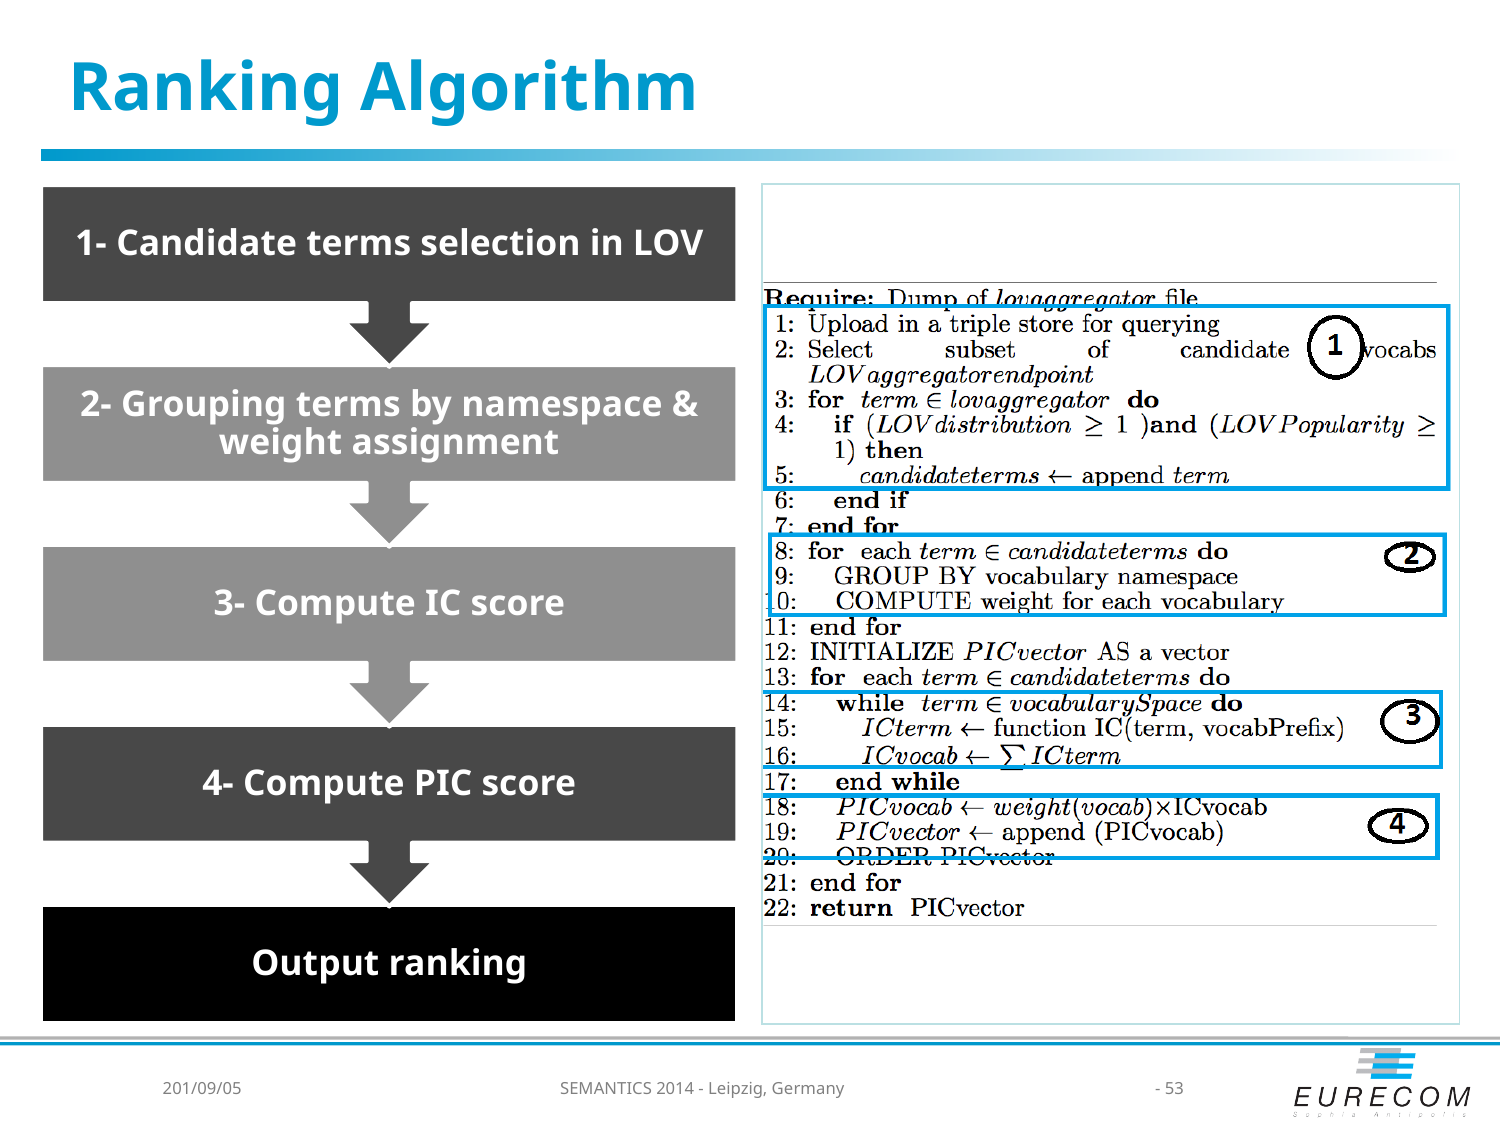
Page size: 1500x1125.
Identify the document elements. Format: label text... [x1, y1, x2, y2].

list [762, 184, 1460, 1024]
footer SEMANTICS 2014 - Leipzig, Germany [336, 1070, 1069, 1107]
slide_number - 53 [1080, 1070, 1200, 1103]
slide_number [147, 1070, 325, 1103]
picture [1293, 1048, 1477, 1118]
title Ranking Algorithm [52, 30, 1460, 138]
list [40, 184, 738, 1024]
